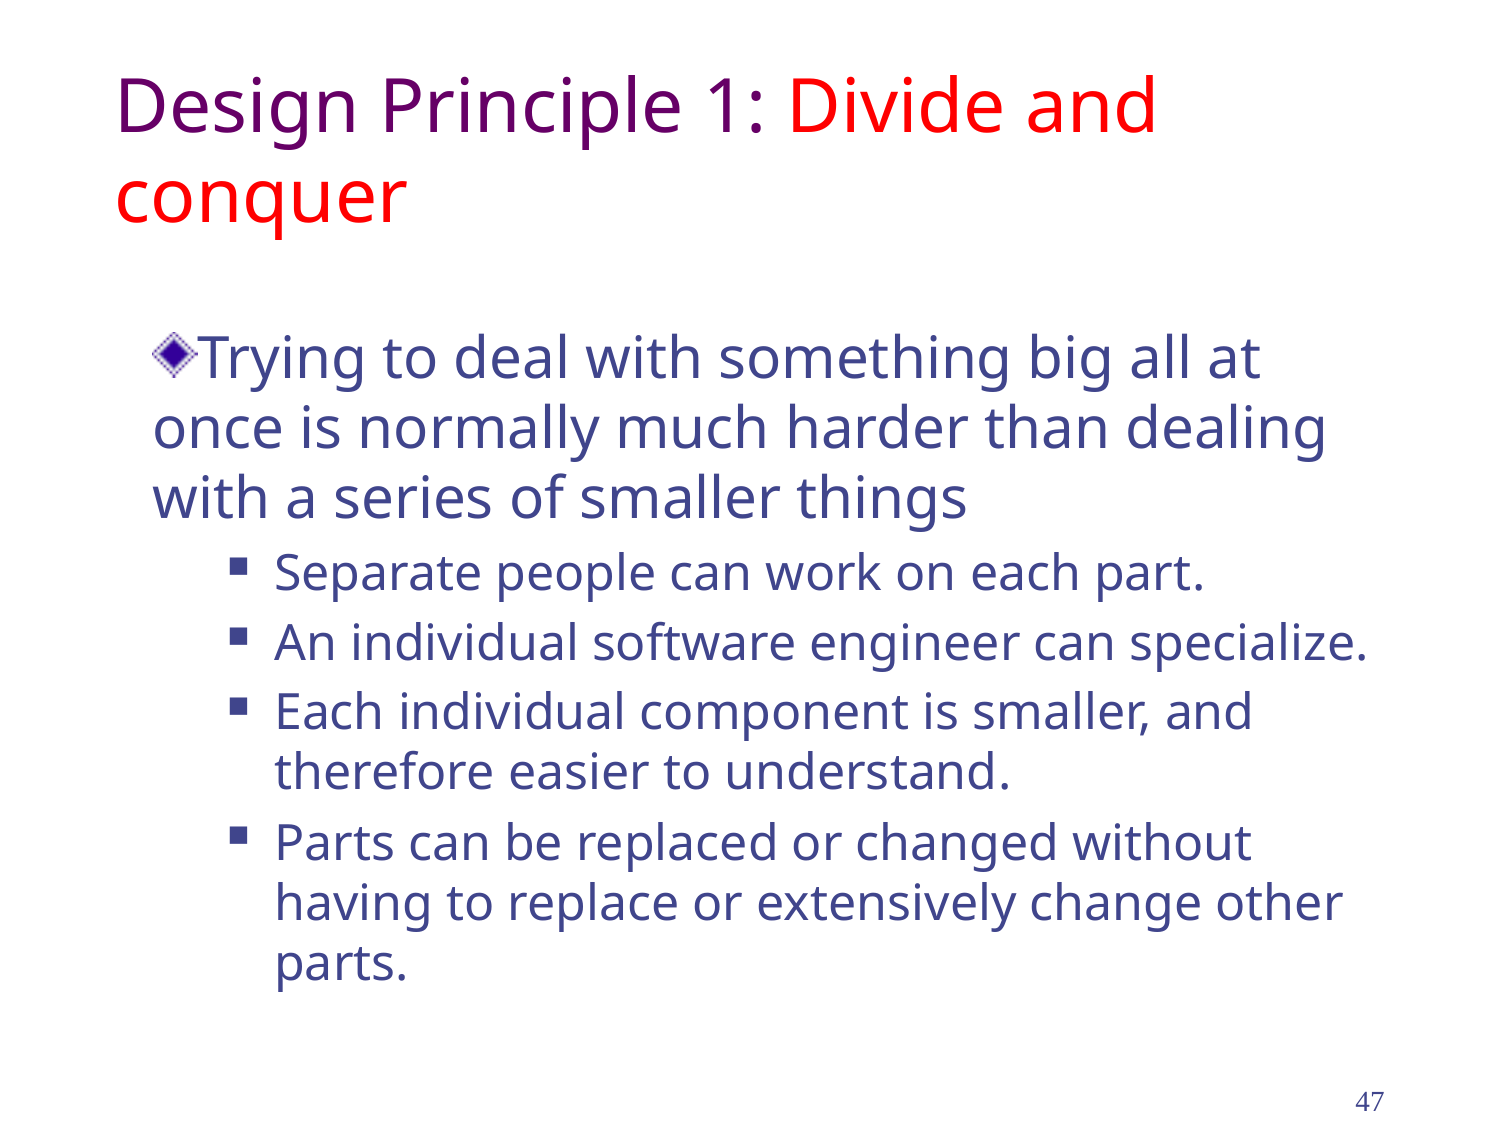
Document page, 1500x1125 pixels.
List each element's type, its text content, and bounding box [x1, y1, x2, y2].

list Trying to deal with something big all at once is normally much harder than dealing with a series of smaller things Separate people can work on each part. An individual software engineer can specialize. Each individual component is smaller, and therefore easier to understand. Parts can be replaced or changed without having to replace or extensively change other parts. [137, 312, 1413, 988]
picture [152, 332, 198, 378]
slide_number 47 [1325, 1050, 1400, 1125]
title Design Principle 1: Divide and conquer [99, 50, 1375, 238]
